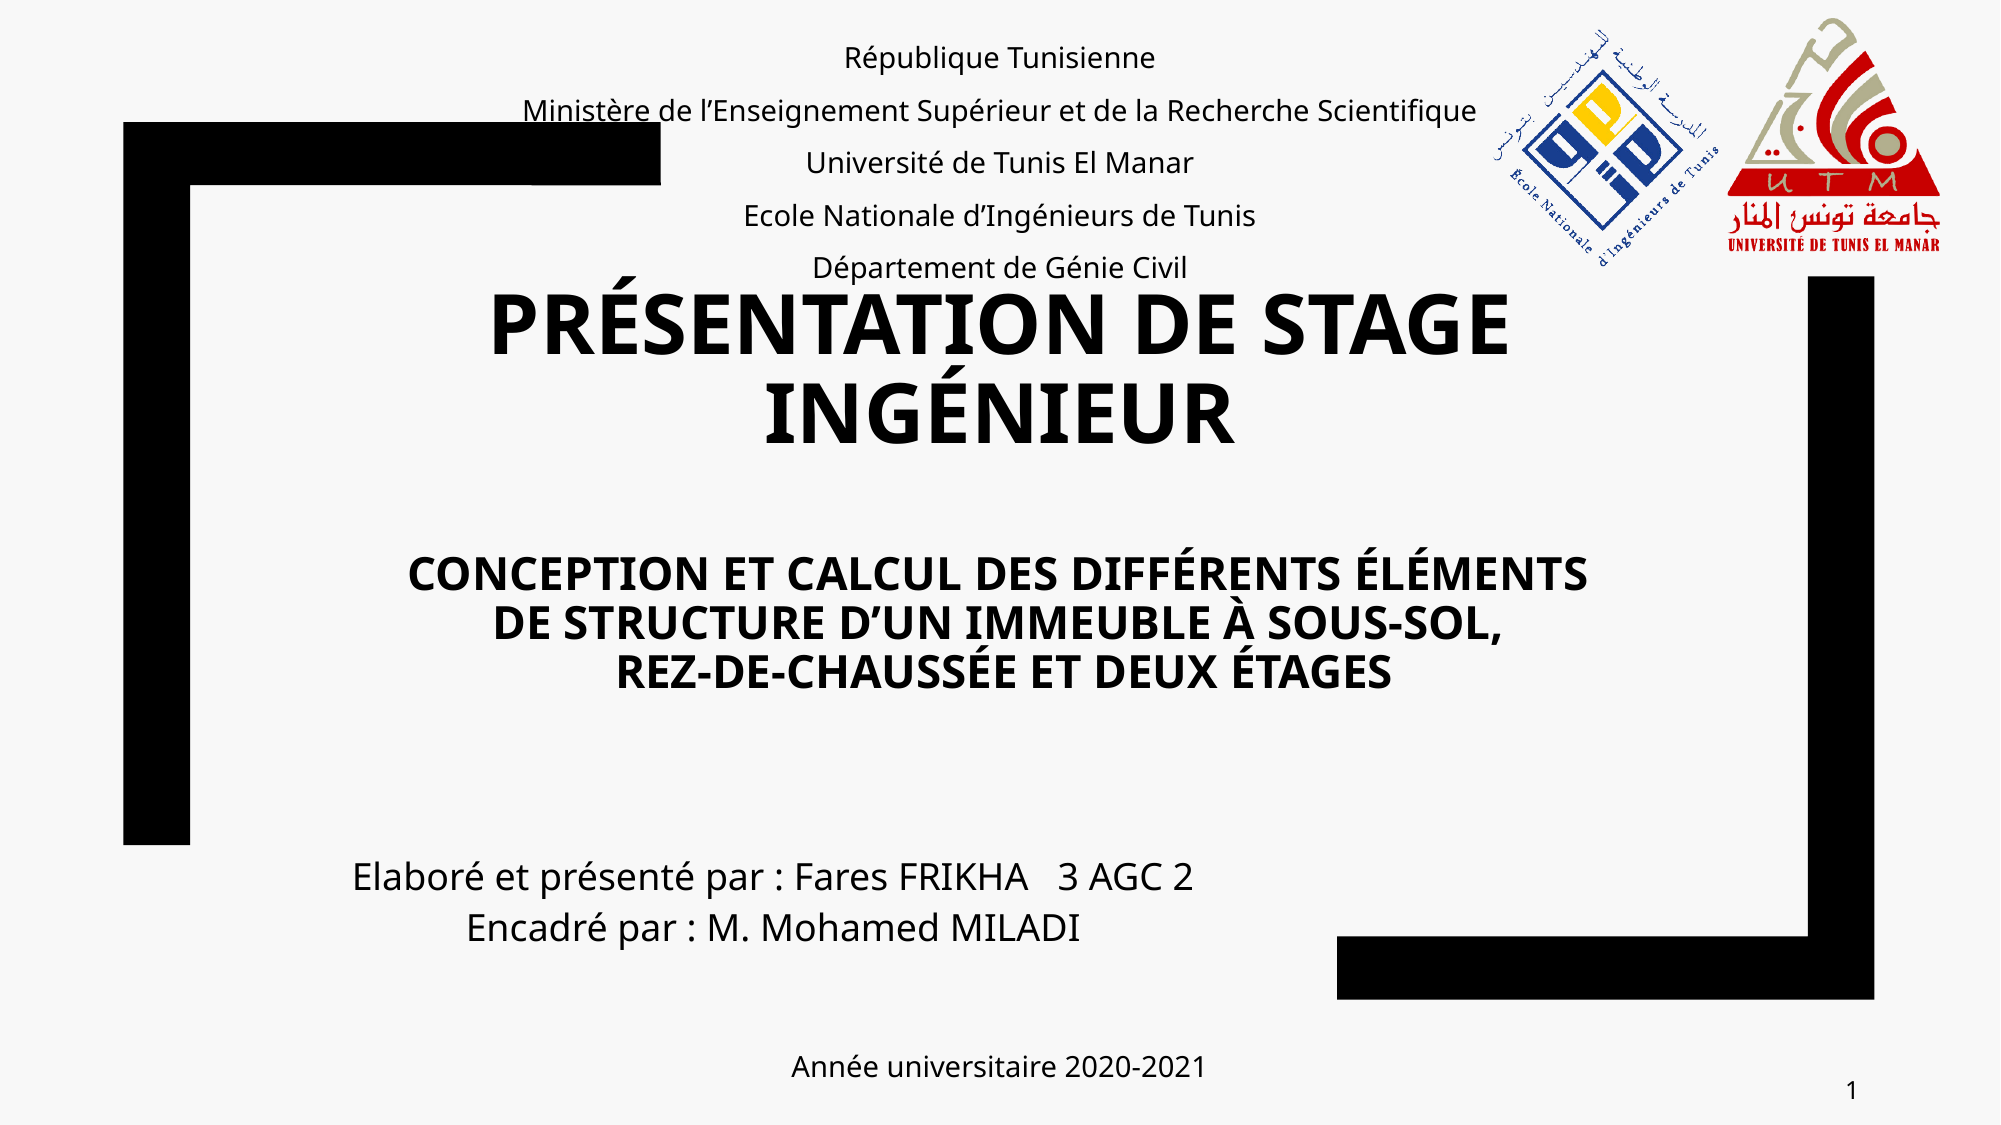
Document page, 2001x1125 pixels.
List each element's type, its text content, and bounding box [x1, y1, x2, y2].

text_box République Tunisienne Ministère de l’Enseignement Supérieur et de la Recherche Scientifique Université de Tunis El Manar Ecole Nationale d’Ingénieurs de Tunis Département de Génie Civil [507, 14, 1493, 292]
picture [1725, 16, 1942, 255]
picture [1492, 28, 1719, 267]
title Présentation de stage Ingénieur [250, 208, 1750, 446]
subtitle Année universitaire 2020-2021 [249, 706, 1751, 1111]
slide_number 1 [1612, 1058, 1875, 1125]
text_box Elaboré et présenté par : Fares FRIKHA 3 AGC 2 Encadré par : M. Mohamed MILADI [0, 840, 1547, 1004]
text_box Conception et calcul des différents éléments De structure d’un immeuble à sous-sol, rez-de-chaussée et deux étages [233, 446, 1776, 706]
